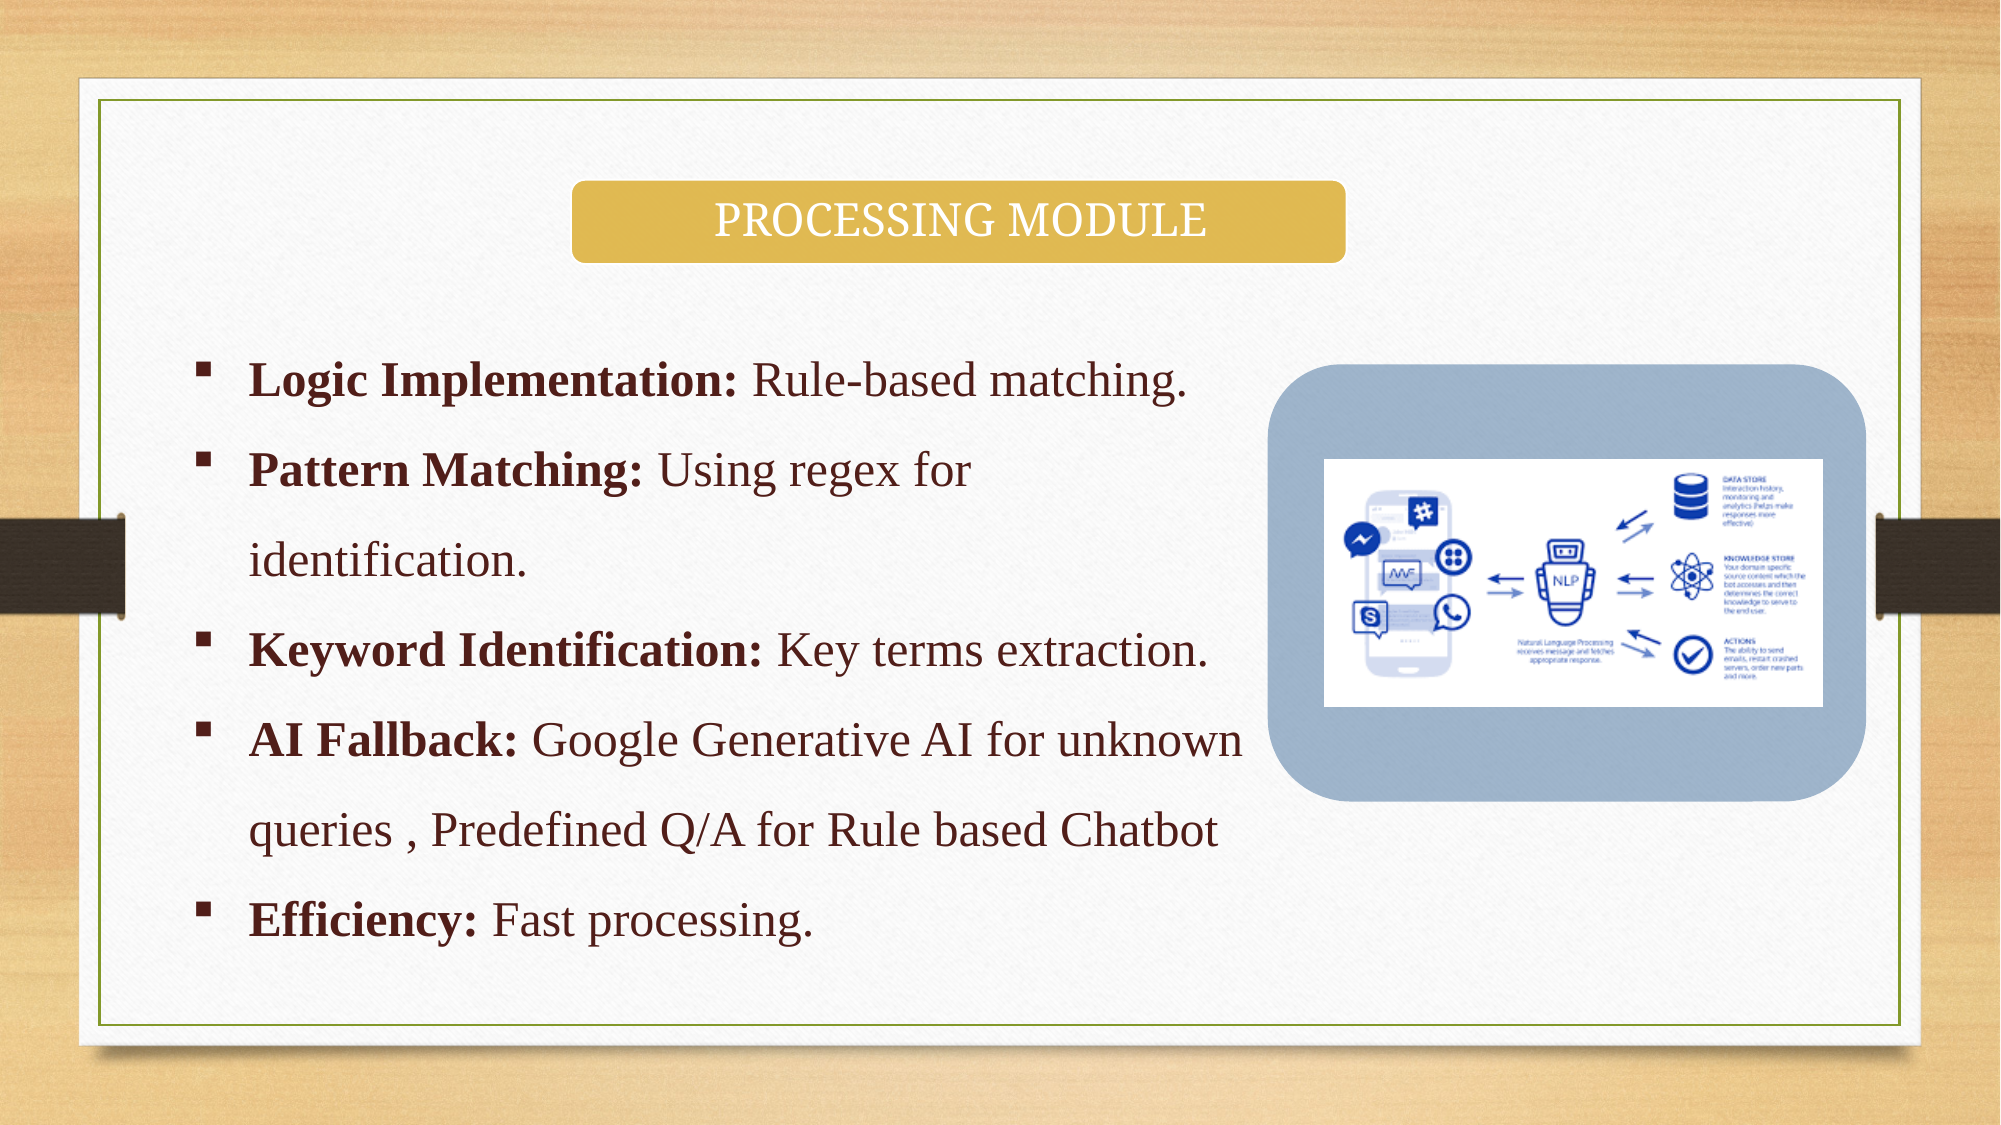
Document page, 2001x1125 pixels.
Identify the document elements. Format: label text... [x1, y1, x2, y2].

picture [0, 0, 2001, 1125]
text_box [1267, 364, 1867, 802]
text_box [570, 179, 1347, 265]
text_box Logic Implementation: Rule-based matching. Pattern Matching: Using regex for identification. Keyword Identification: Key terms extraction. AI Fallback: Google Generative AI for unknown queries , Predefined Q/A for Rule based Chatbot Efficiency: Fast processing. [177, 308, 1268, 1044]
